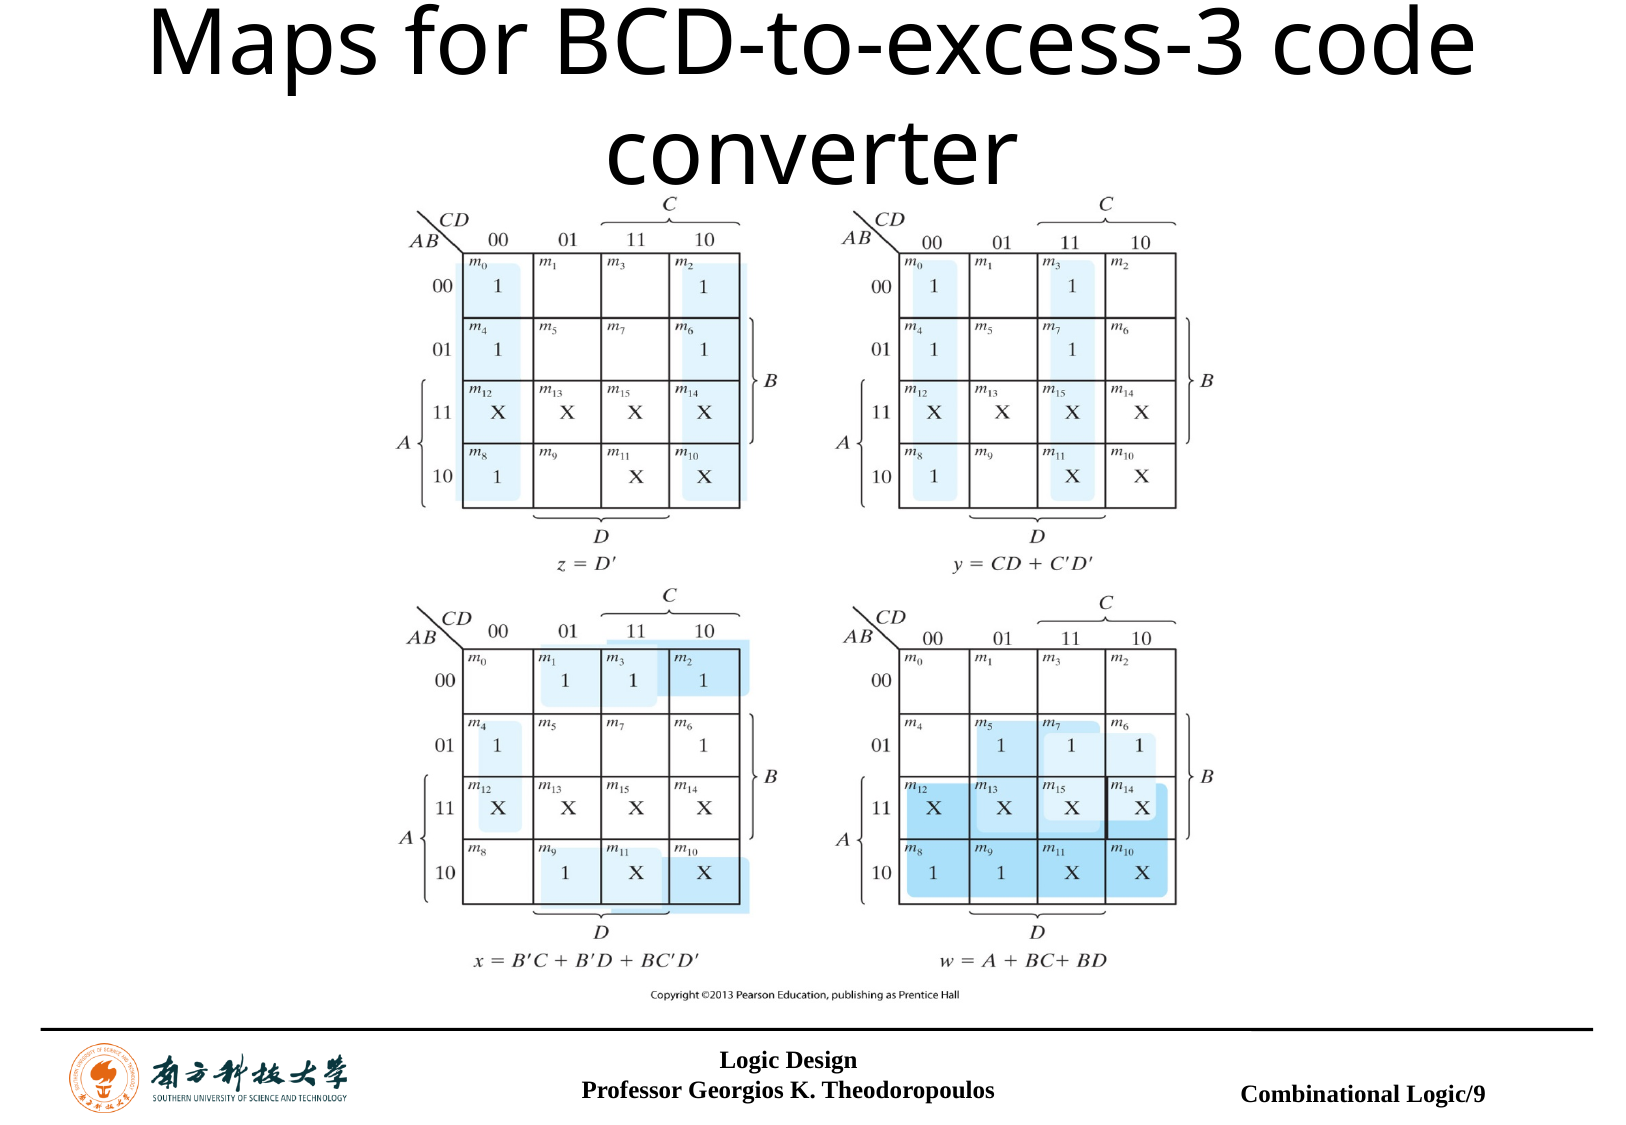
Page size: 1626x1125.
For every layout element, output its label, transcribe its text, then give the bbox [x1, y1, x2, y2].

picture [69, 1043, 347, 1113]
picture [395, 194, 1214, 1020]
title Maps for BCD-to-excess-3 code converter [0, 45, 1625, 141]
